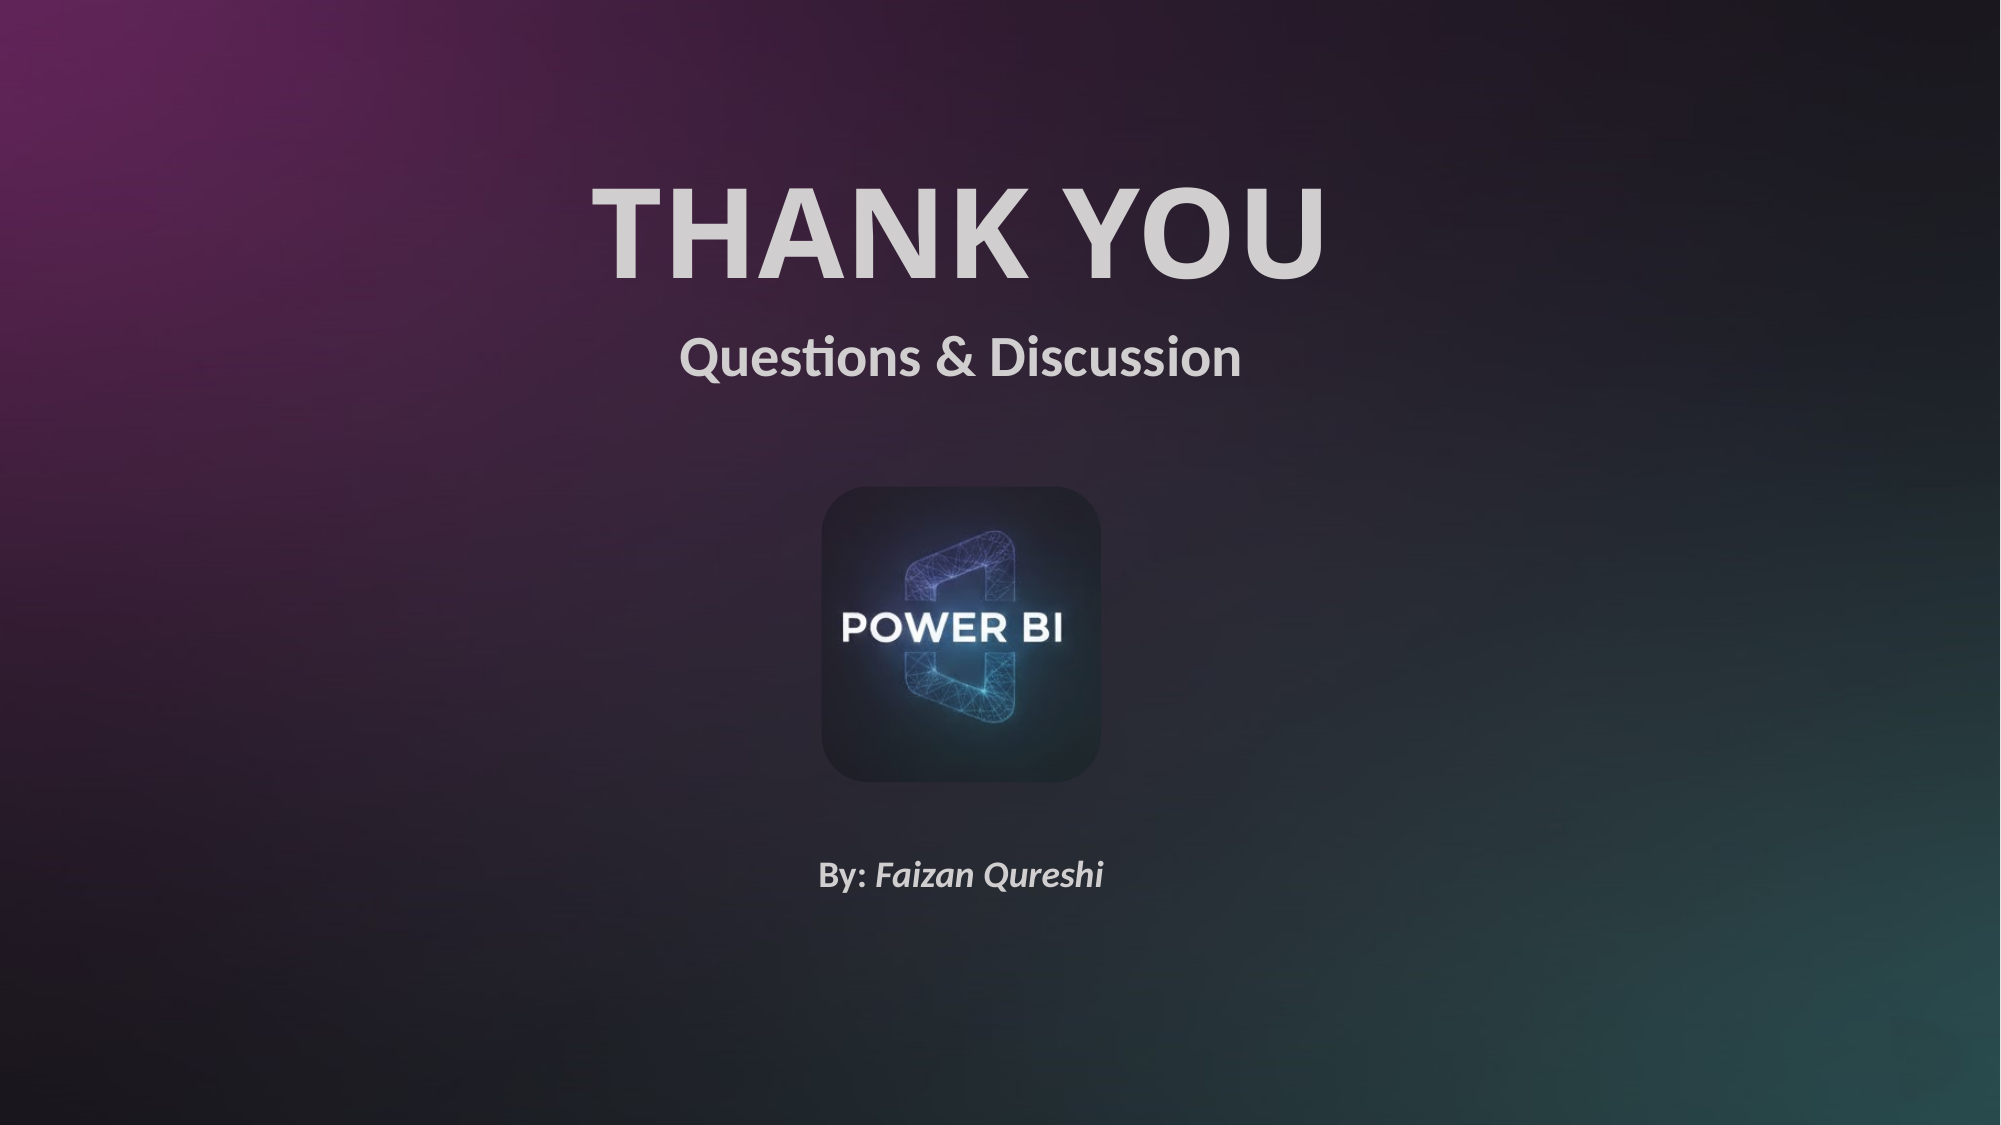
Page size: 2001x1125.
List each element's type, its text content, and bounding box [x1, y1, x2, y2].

subtitle Questions & Discussion [249, 318, 1673, 487]
text_box By: Faizan Qureshi [609, 842, 1313, 903]
title THANK YOU [249, 70, 1673, 313]
picture [0, 0, 2001, 1125]
